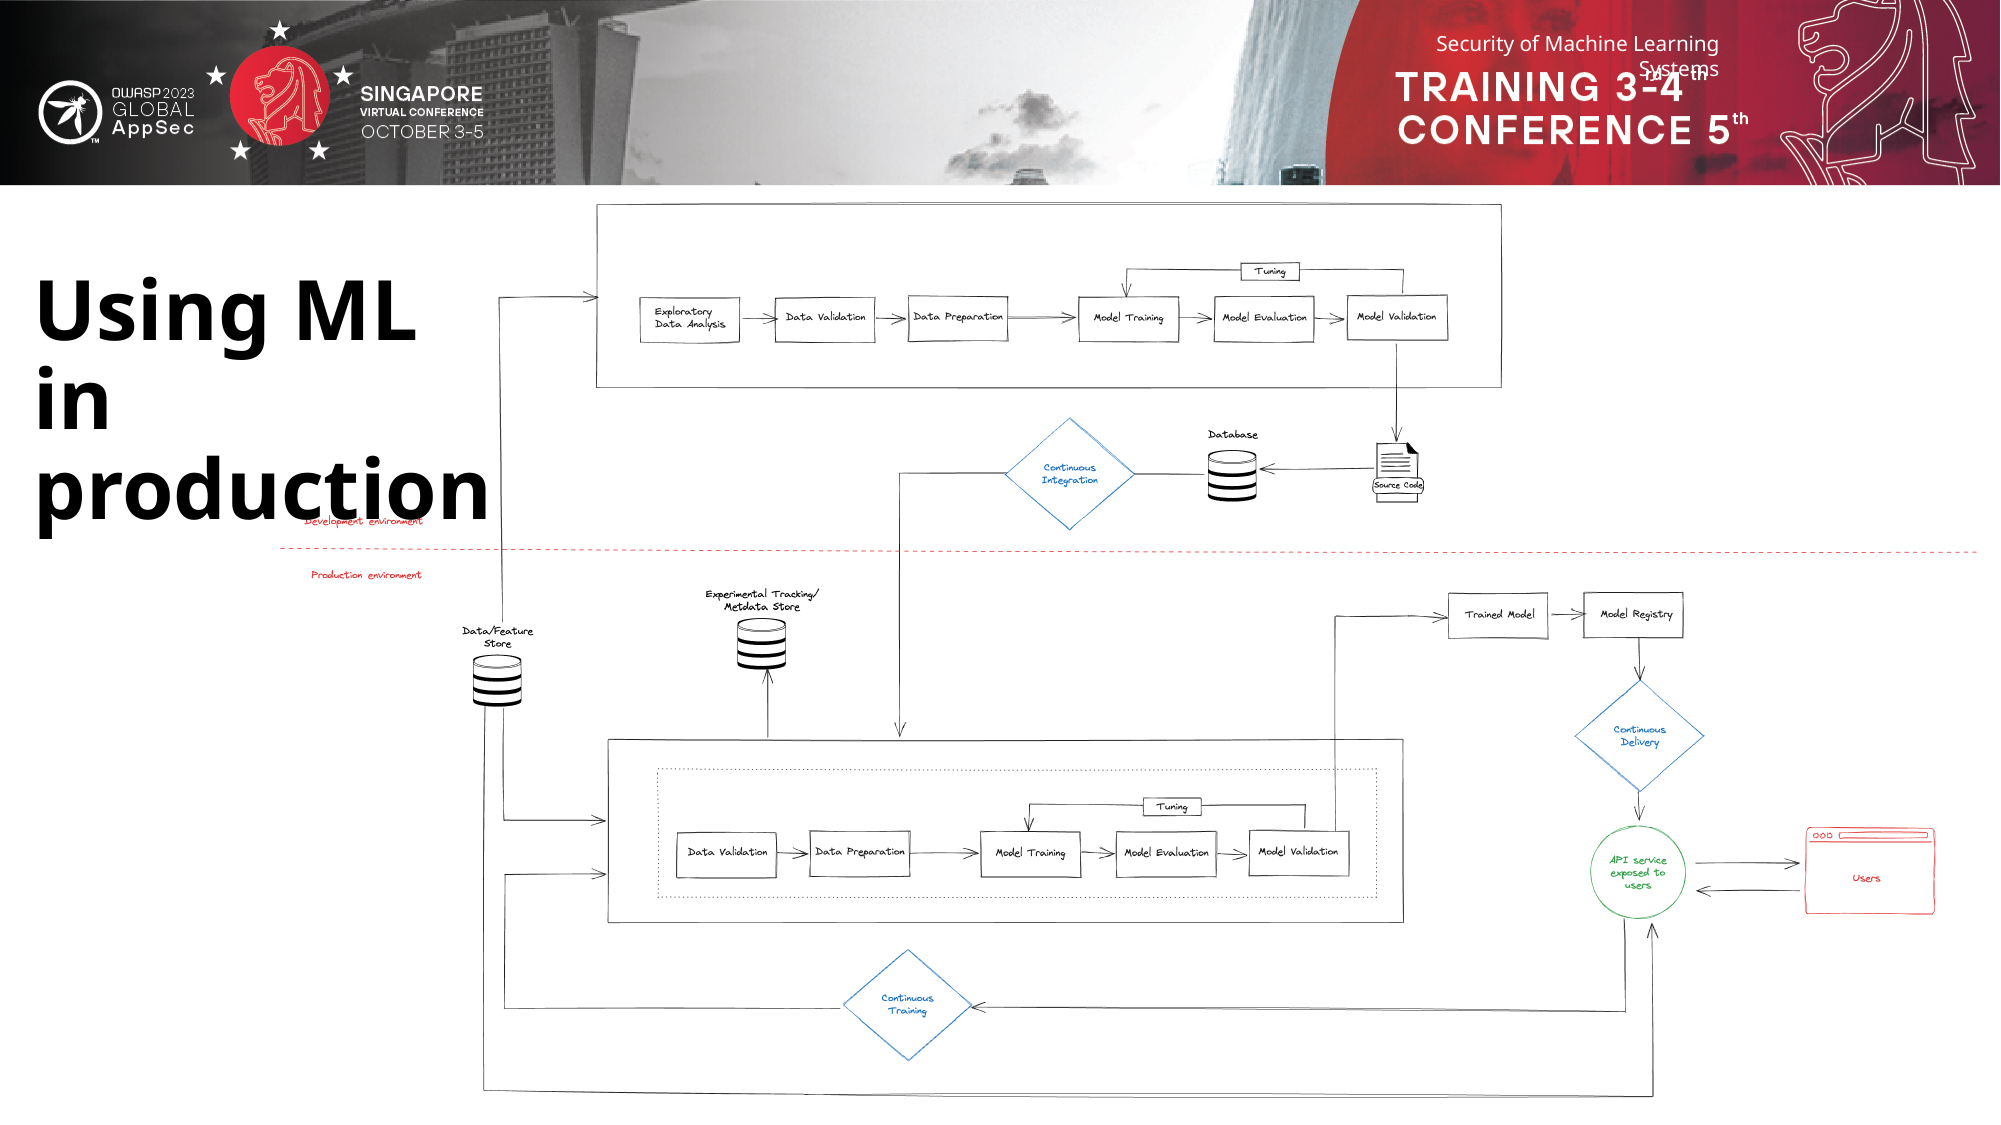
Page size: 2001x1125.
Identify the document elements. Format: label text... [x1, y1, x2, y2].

text_box Security of Machine Learning Systems [1346, 23, 1735, 88]
text_box Using ML in production [18, 260, 275, 385]
picture [0, 0, 2000, 1125]
